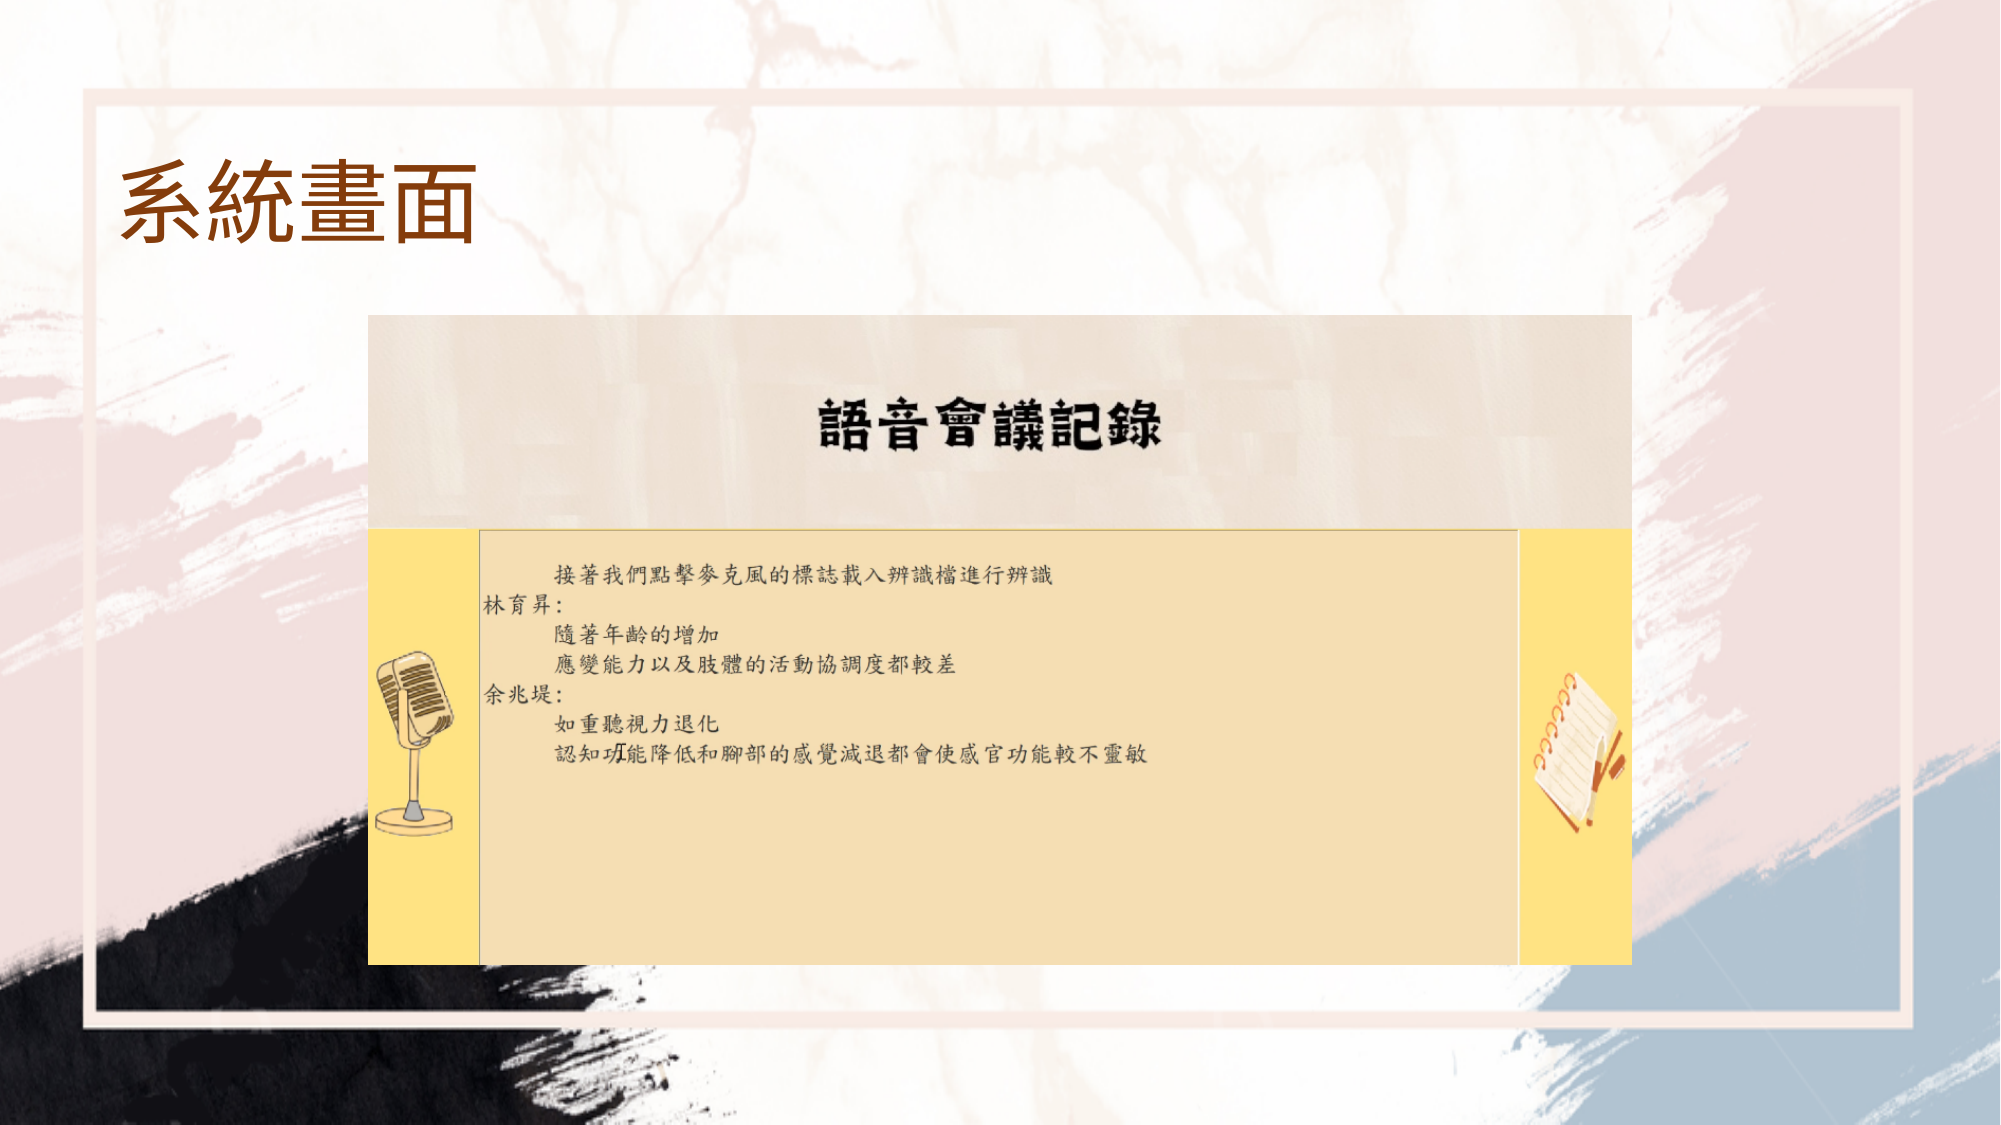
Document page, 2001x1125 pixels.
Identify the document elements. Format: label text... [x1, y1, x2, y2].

picture [0, 0, 2001, 1125]
text_box 系統畫面 [99, 98, 1825, 316]
